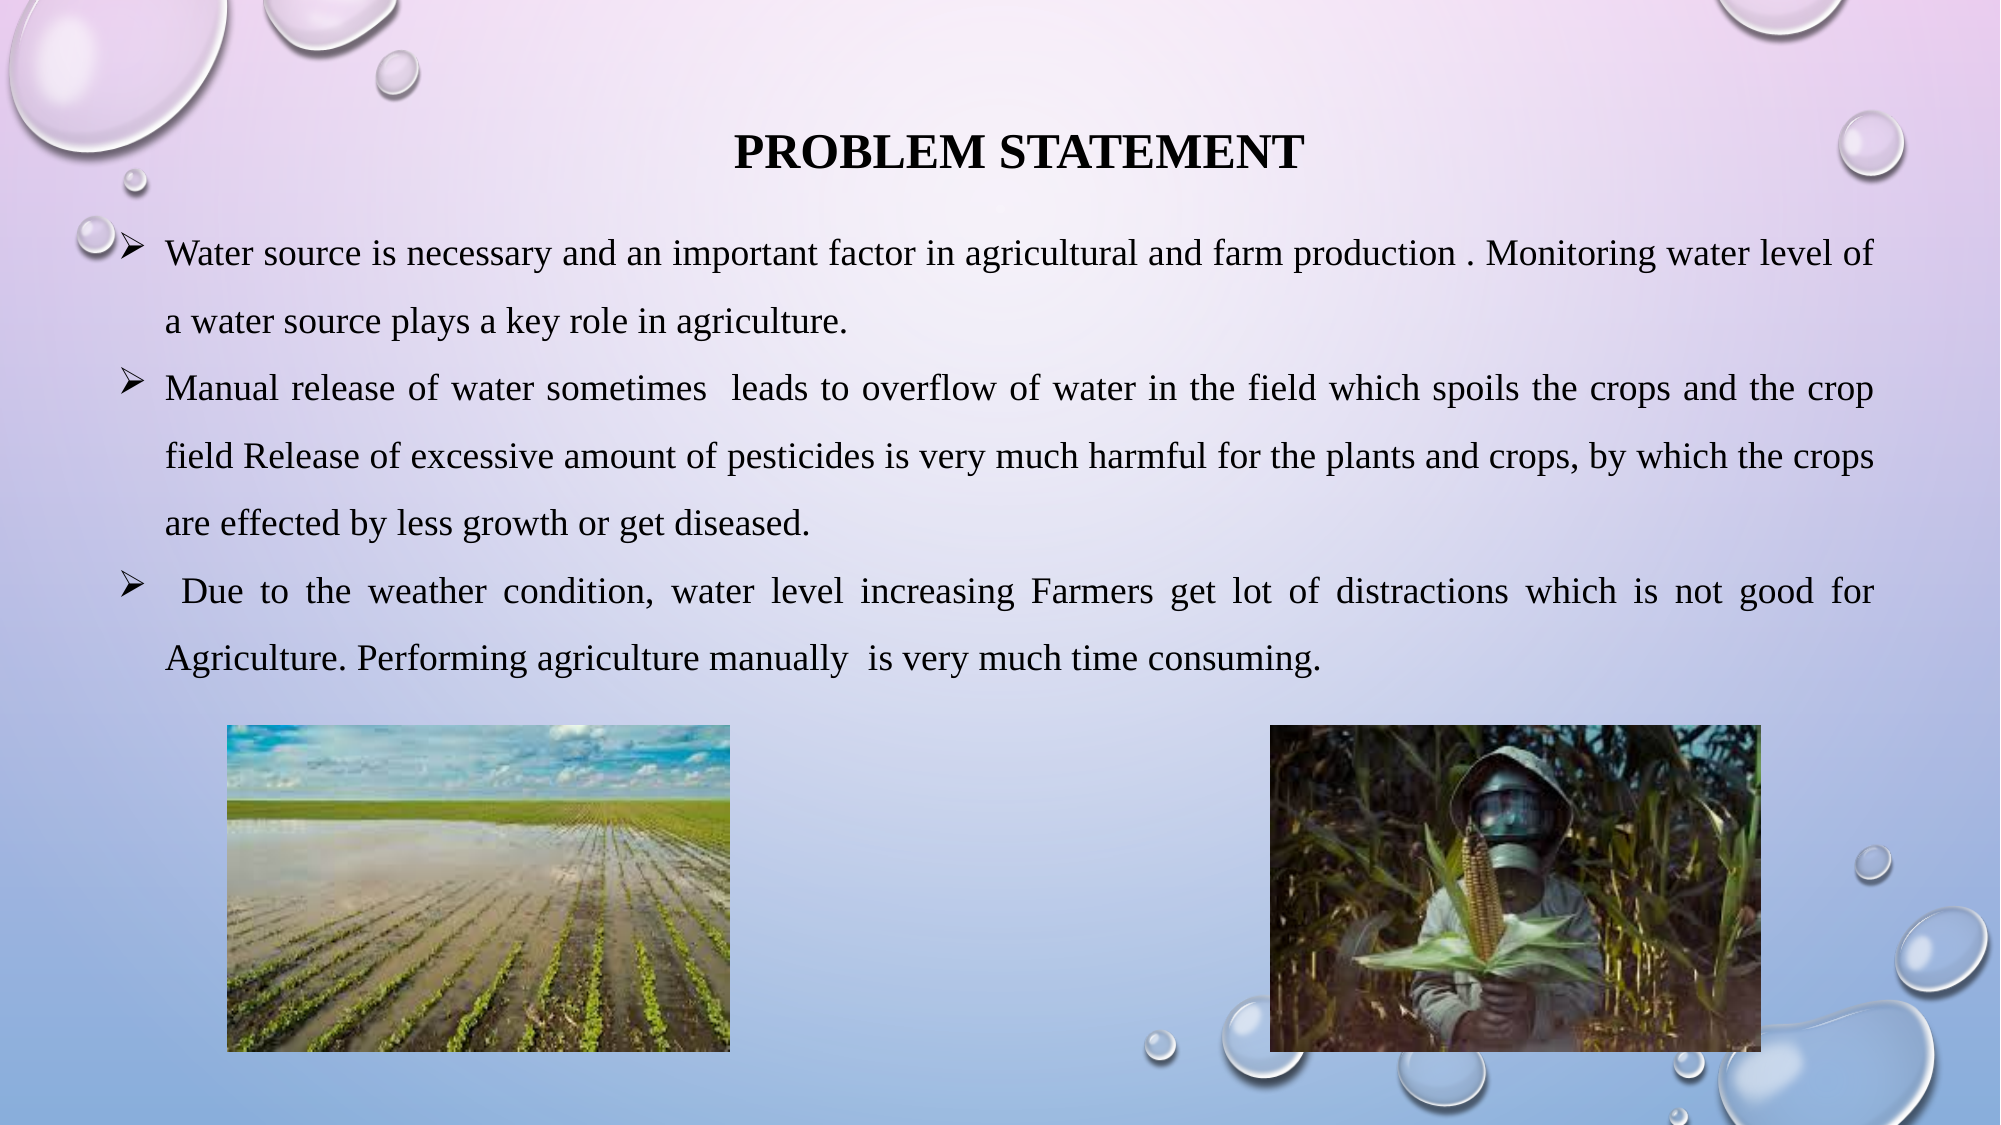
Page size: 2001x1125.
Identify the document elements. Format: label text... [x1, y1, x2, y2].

picture [0, 0, 2000, 1125]
text_box Water source is necessary and an important factor in agricultural and farm production . Monitoring water level of a water source plays a key role in agriculture. Manual release of water sometimes leads to overflow of water in the field which spoils the crops and the crop field Release of excessive amount of pesticides is very much harmful for the plants and crops, by which the crops are effected by less growth or get diseased. Due to the weather condition, water level increasing Farmers get lot of distractions which is not good for Agriculture. Performing agriculture manually is very much time consuming. [103, 198, 1892, 1076]
text_box PROBLEM STATEMENT [456, 110, 1670, 186]
